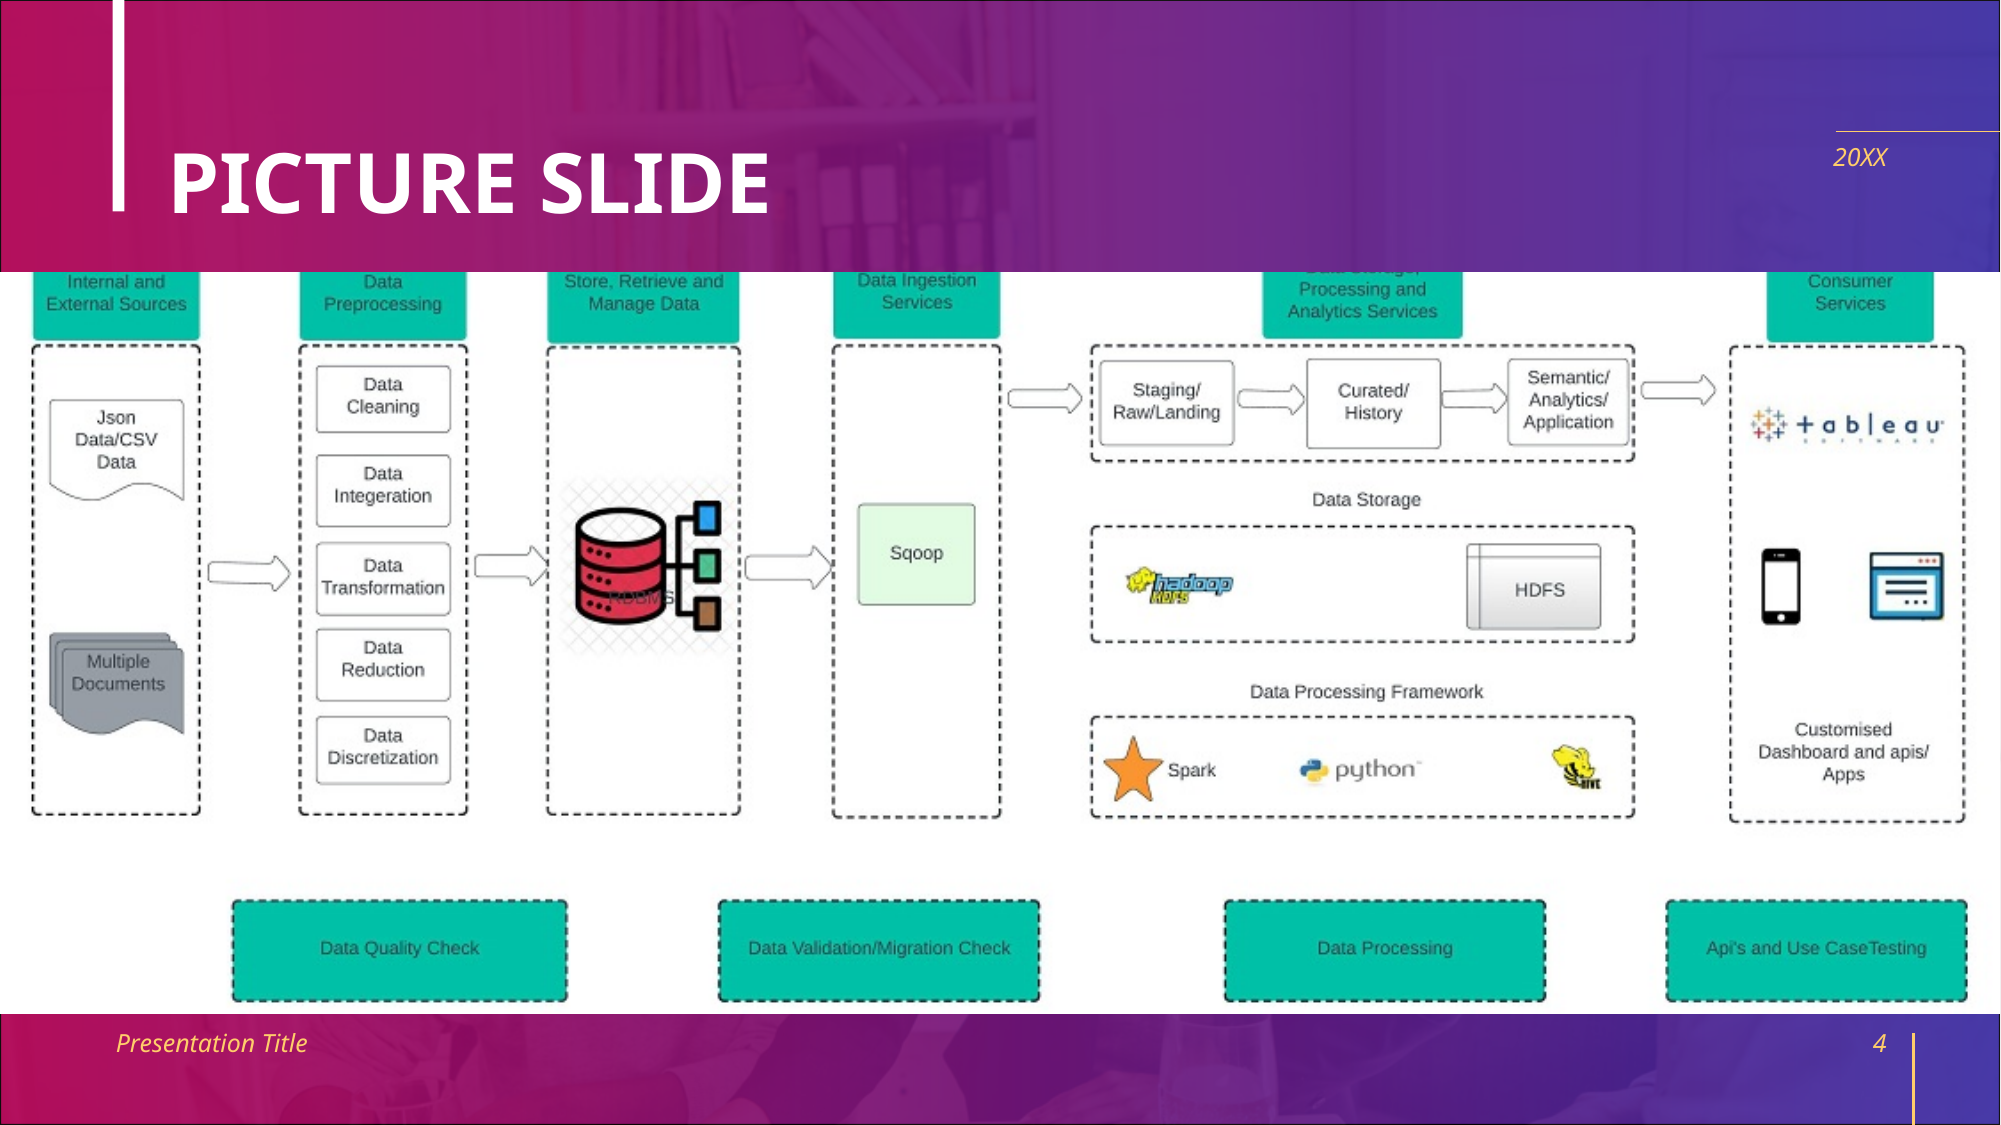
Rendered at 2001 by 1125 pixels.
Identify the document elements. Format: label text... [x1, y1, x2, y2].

picture [0, 0, 2001, 1125]
list 20XX [1818, 137, 1919, 192]
title PICTURE SLIDE [152, 77, 1878, 272]
slide_number 4 [1451, 1015, 1902, 1075]
footer Presentation Title [100, 1015, 636, 1075]
